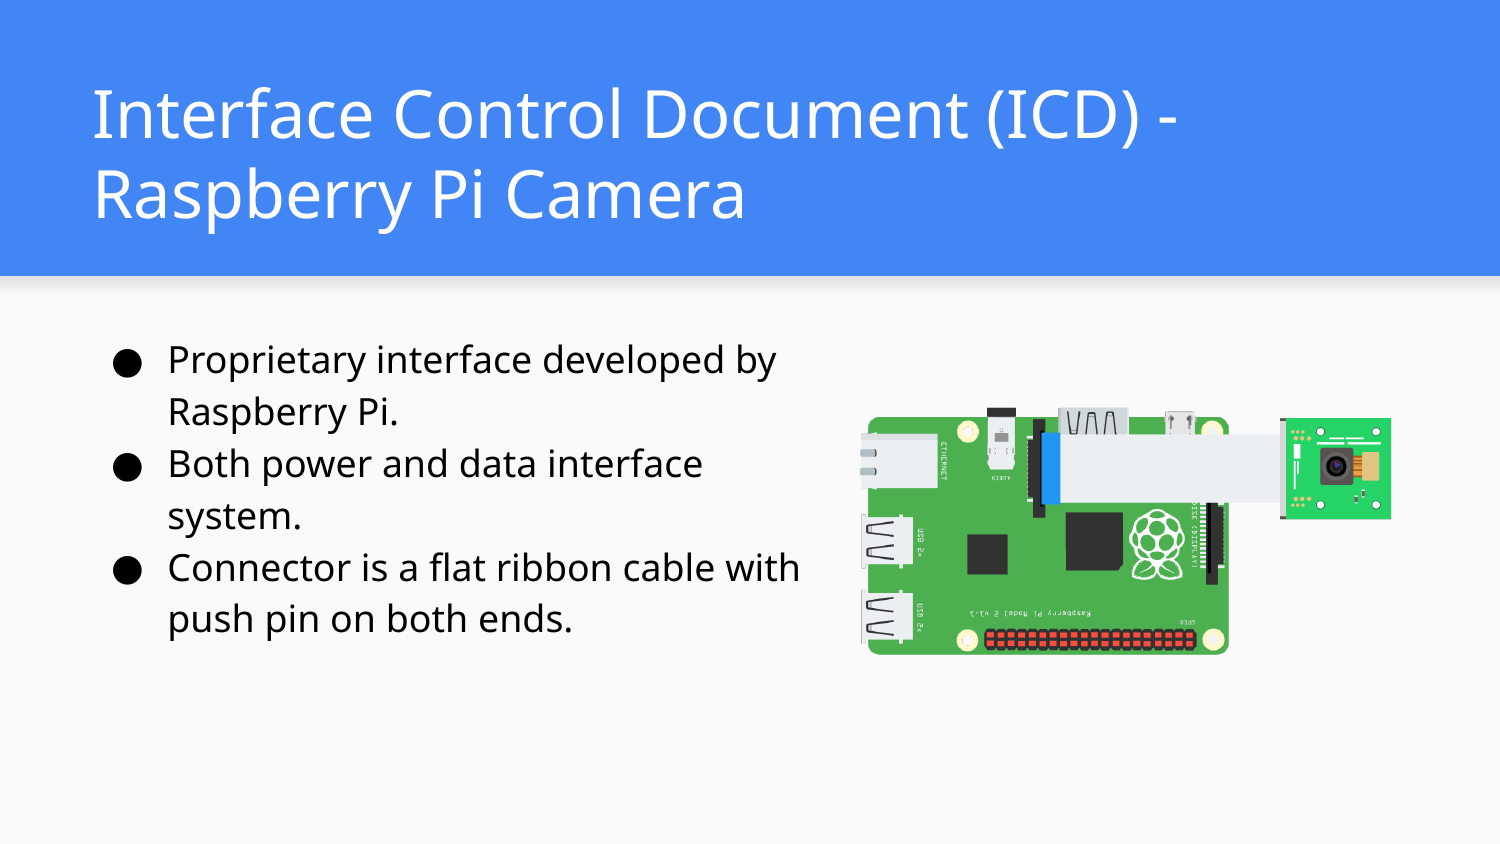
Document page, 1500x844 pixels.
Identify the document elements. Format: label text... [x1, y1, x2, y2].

title Interface Control Document (ICD) - Raspberry Pi Camera [77, 121, 1427, 248]
picture [780, 314, 1458, 790]
list Proprietary interface developed by Raspberry Pi. Both power and data interface system. Connector is a flat ribbon cable with push pin on both ends. [77, 314, 779, 760]
